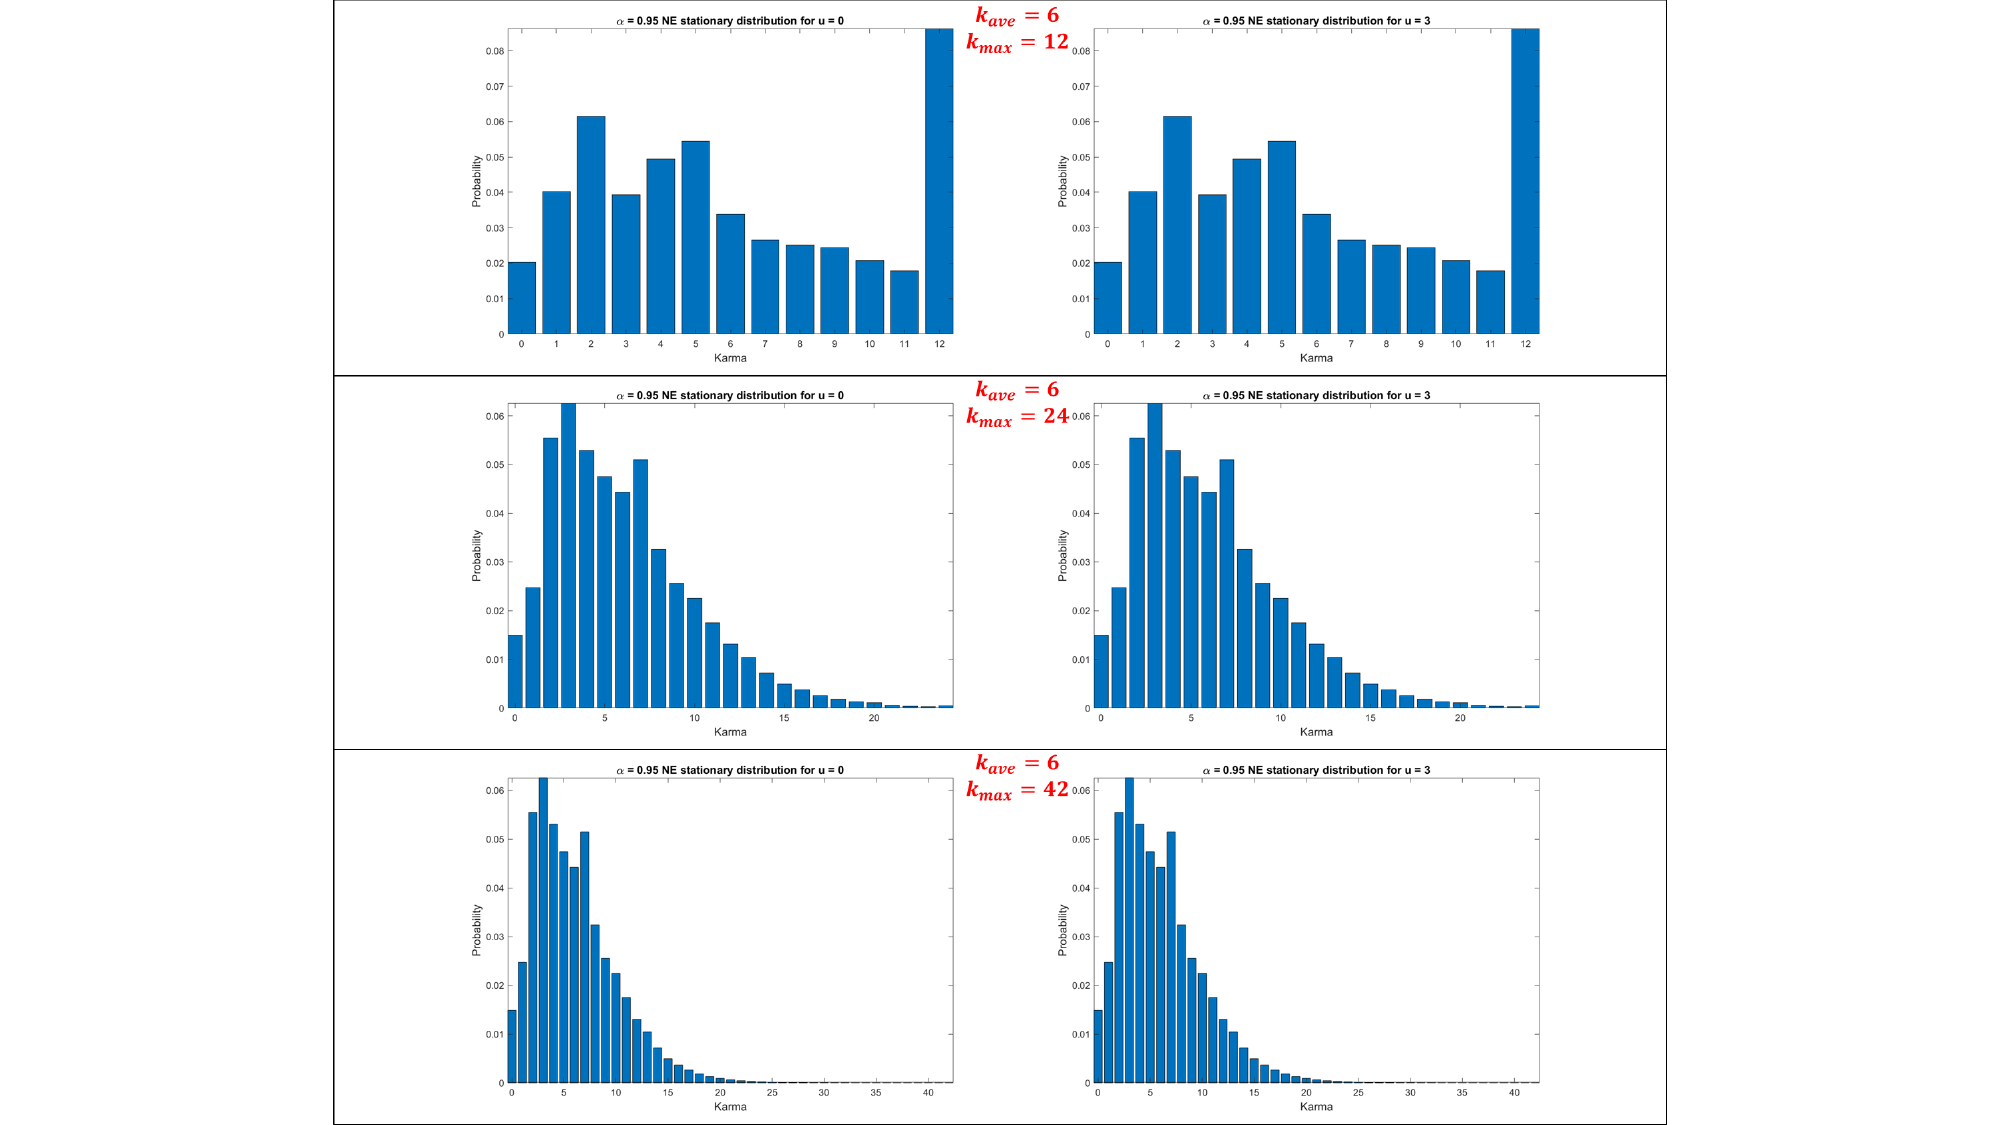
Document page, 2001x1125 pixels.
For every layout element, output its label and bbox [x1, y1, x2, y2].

picture [333, 0, 1667, 1125]
